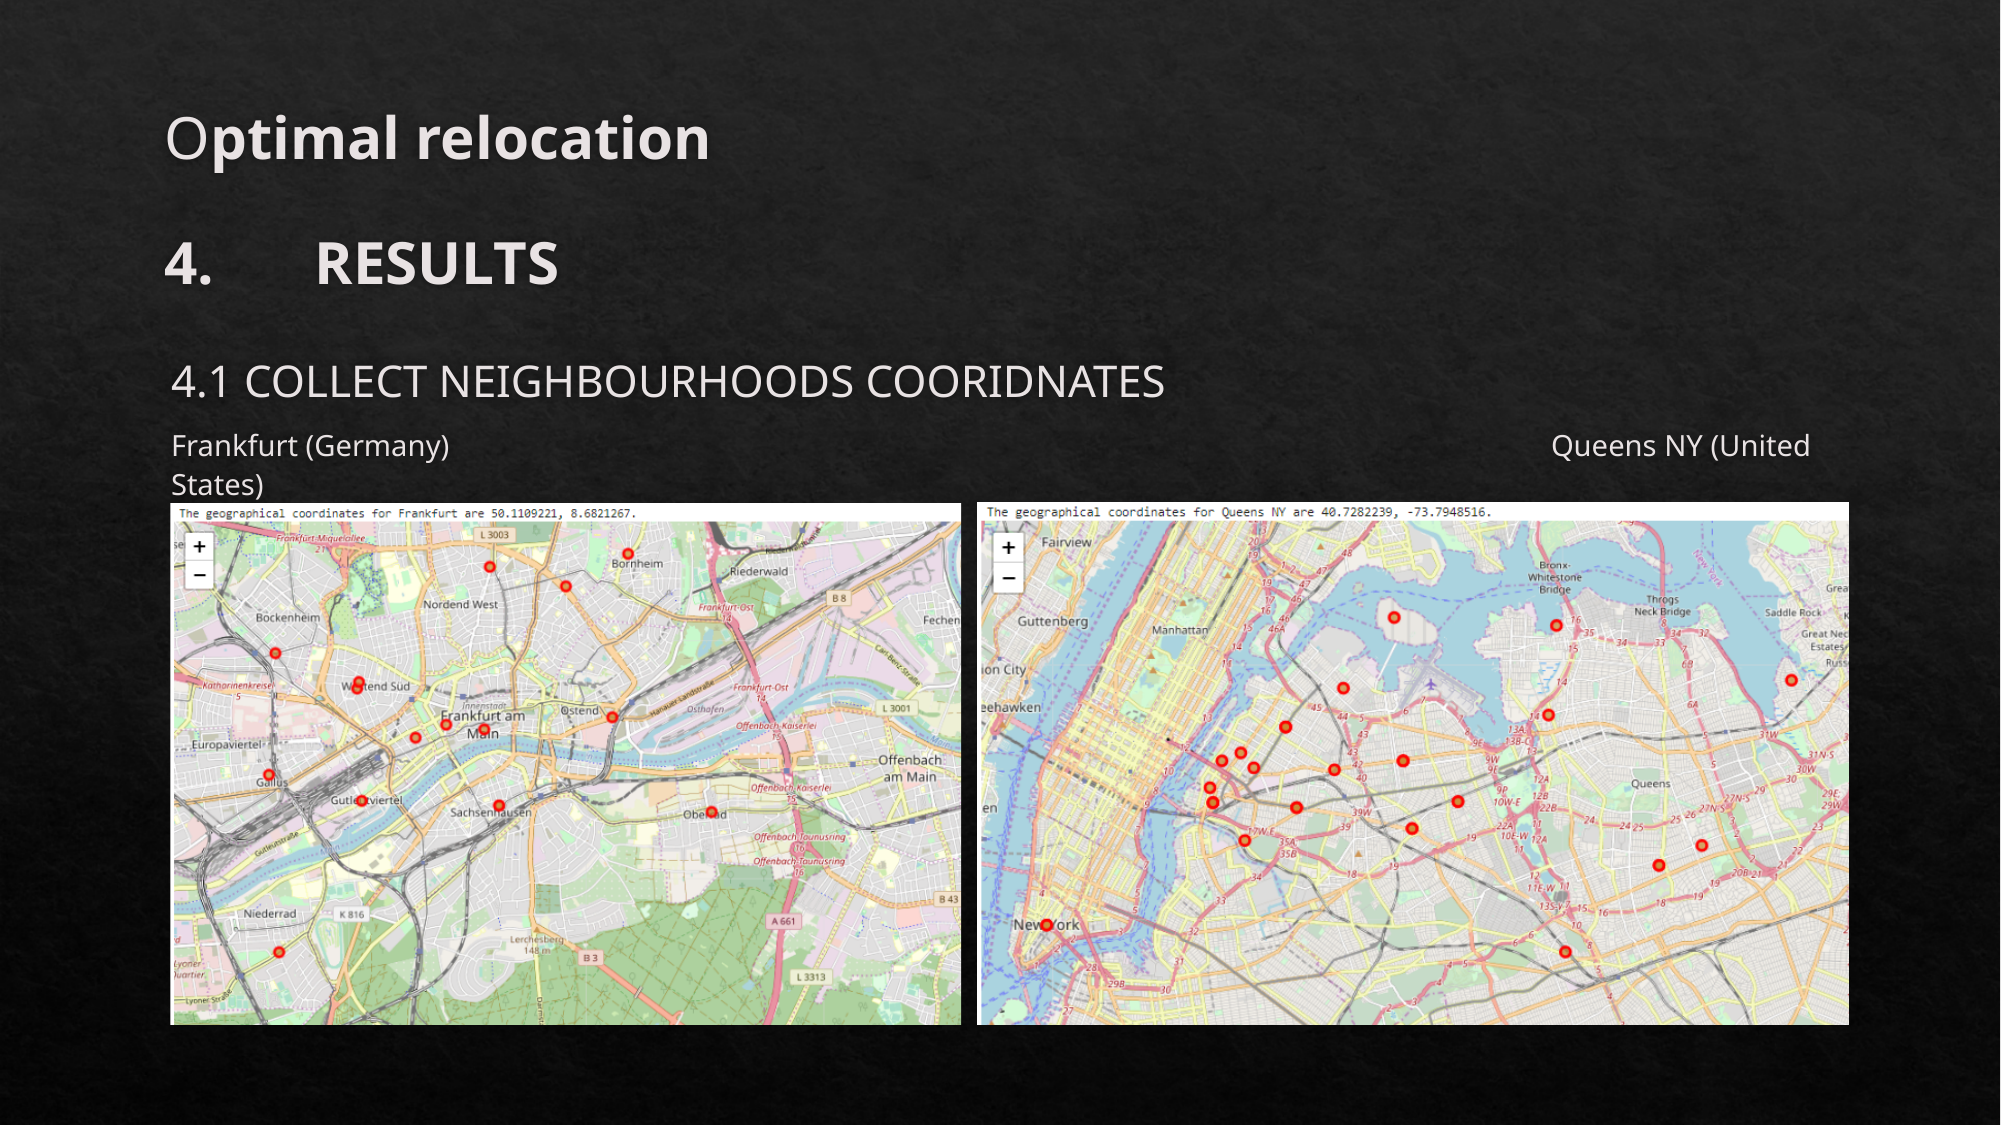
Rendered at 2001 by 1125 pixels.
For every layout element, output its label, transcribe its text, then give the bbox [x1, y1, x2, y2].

title Optimal relocation 4. RESULTS [149, 99, 1849, 307]
picture [977, 502, 1849, 1026]
picture [169, 503, 962, 1026]
list 4.1 COLLECT NEIGHBOURHOODS COORIDNATES Frankfurt (Germany) Queens NY (United States) [149, 340, 1849, 1073]
